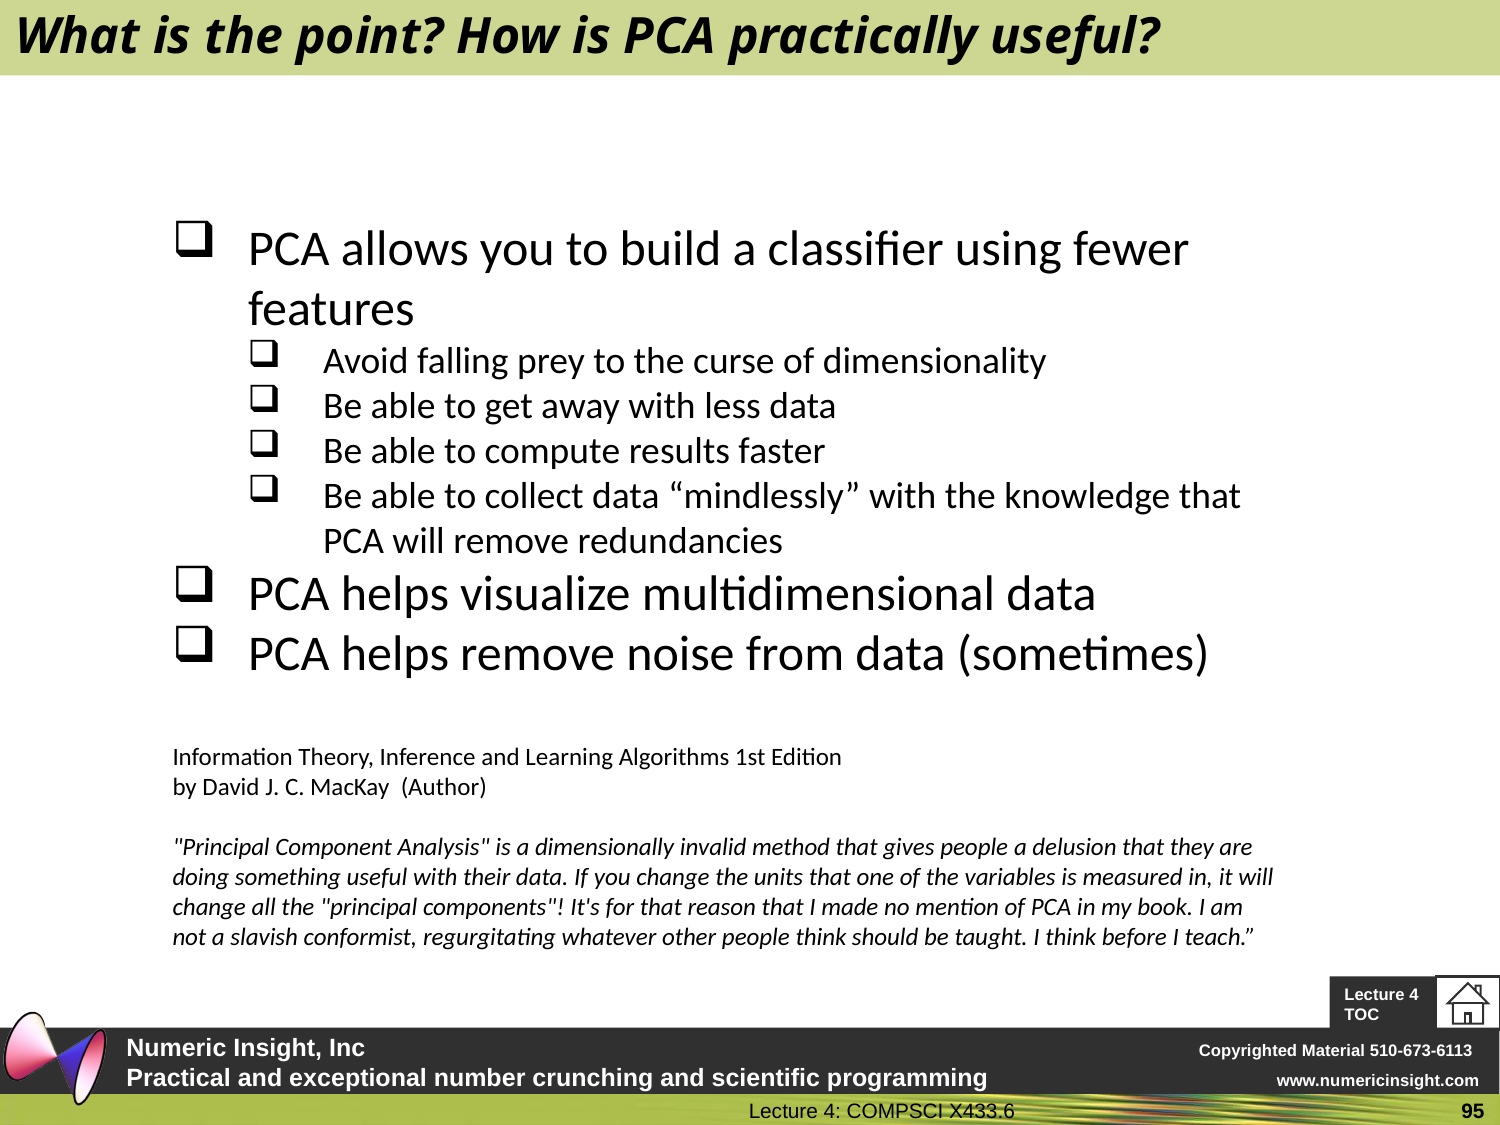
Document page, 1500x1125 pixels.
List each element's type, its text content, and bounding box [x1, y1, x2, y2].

picture [0, 1007, 1500, 1125]
title What is the point? How is PCA practically useful? [0, 0, 1500, 76]
text_box PCA allows you to build a classifier using fewer features Avoid falling prey to the curse of dimensionality Be able to get away with less data Be able to compute results faster Be able to collect data “mindlessly” with the knowledge that PCA will remove redundancies PCA helps visualize multidimensional data PCA helps remove noise from data (sometimes) Information Theory, Inference and Learning Algorithms 1st Edition by David J. C. MacKay (Author) "Principal Component Analysis" is a dimensionally invalid method that gives people a delusion that they are doing something useful with their data. If you change the units that one of the variables is measured in, it will change all the "principal components"! It's for that reason that I made no mention of PCA in my book. I am not a slavish conformist, regurgitating whatever other people think should be taught. I think before I teach.” [157, 208, 1292, 958]
